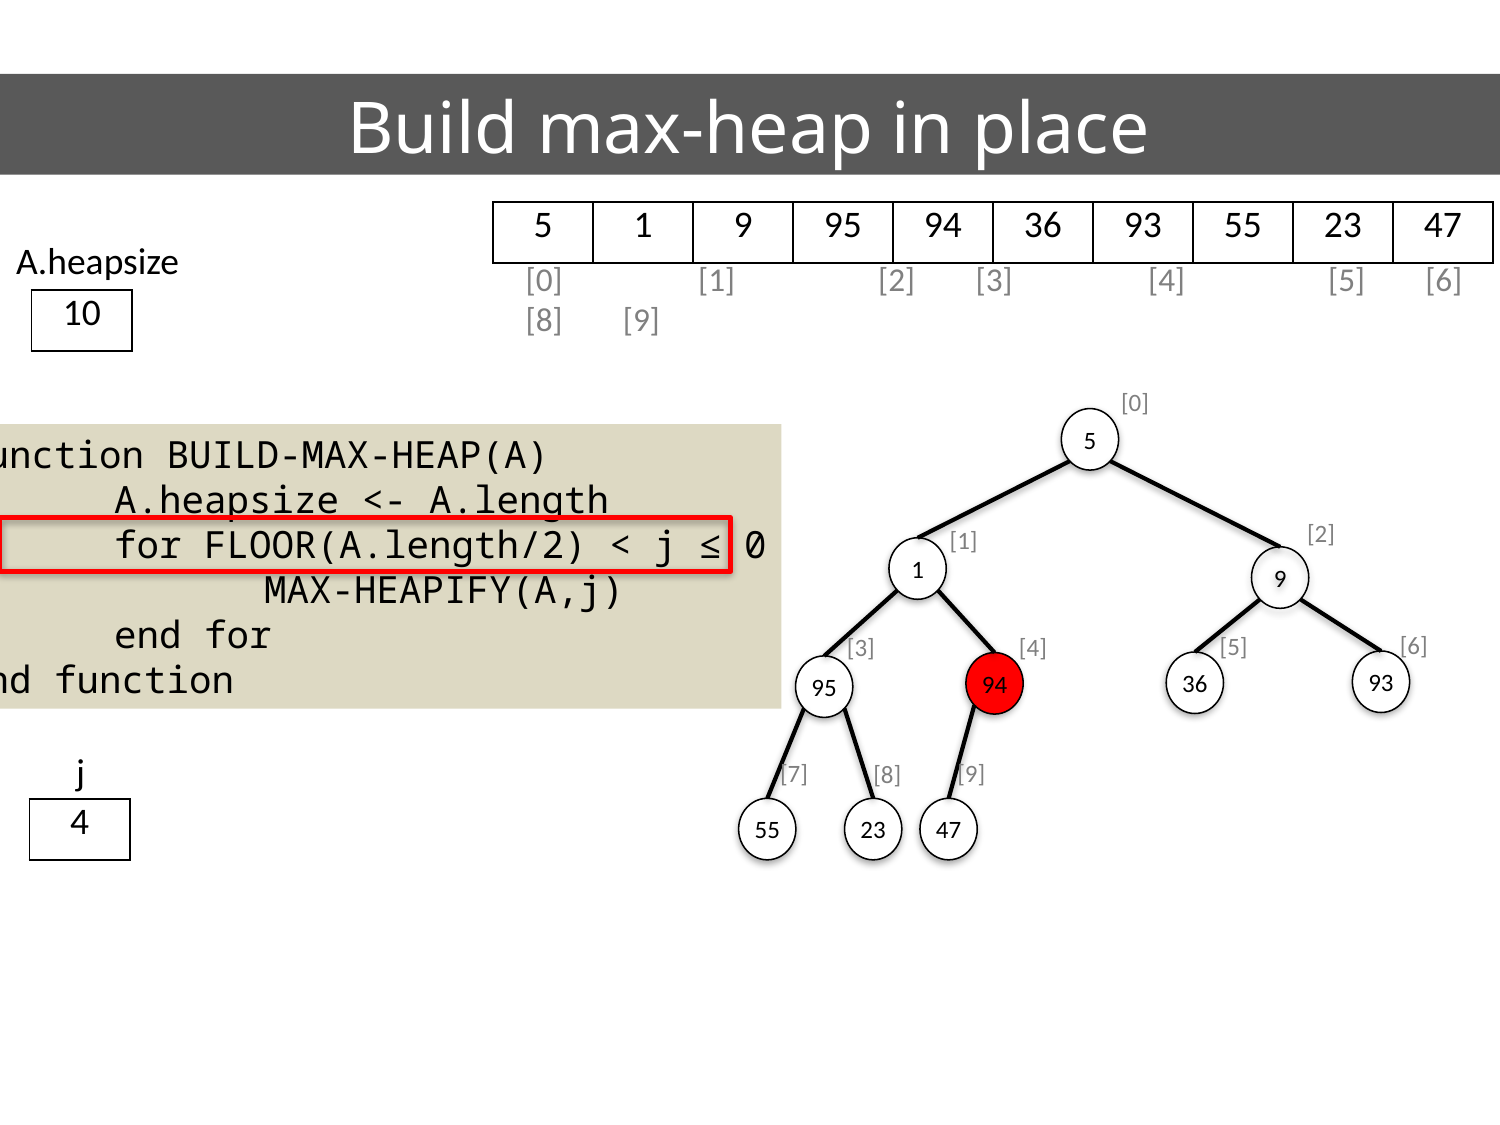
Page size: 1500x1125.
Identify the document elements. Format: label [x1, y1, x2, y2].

table_header [794, 203, 892, 250]
table_header [1294, 203, 1392, 250]
table_header [1394, 203, 1492, 250]
table_header [594, 203, 692, 250]
table_header [1194, 203, 1292, 250]
table_header [1094, 203, 1192, 250]
text_box [0, 378, 1443, 861]
table_header [30, 800, 129, 859]
text_box [61, 740, 101, 800]
table_header [494, 203, 592, 262]
table_header [32, 291, 131, 350]
text_box [1, 229, 195, 290]
table_header [994, 203, 1092, 250]
text_box [0, 73, 1500, 175]
table_header [694, 203, 792, 250]
text_box [510, 250, 1500, 346]
table_header [894, 203, 992, 250]
